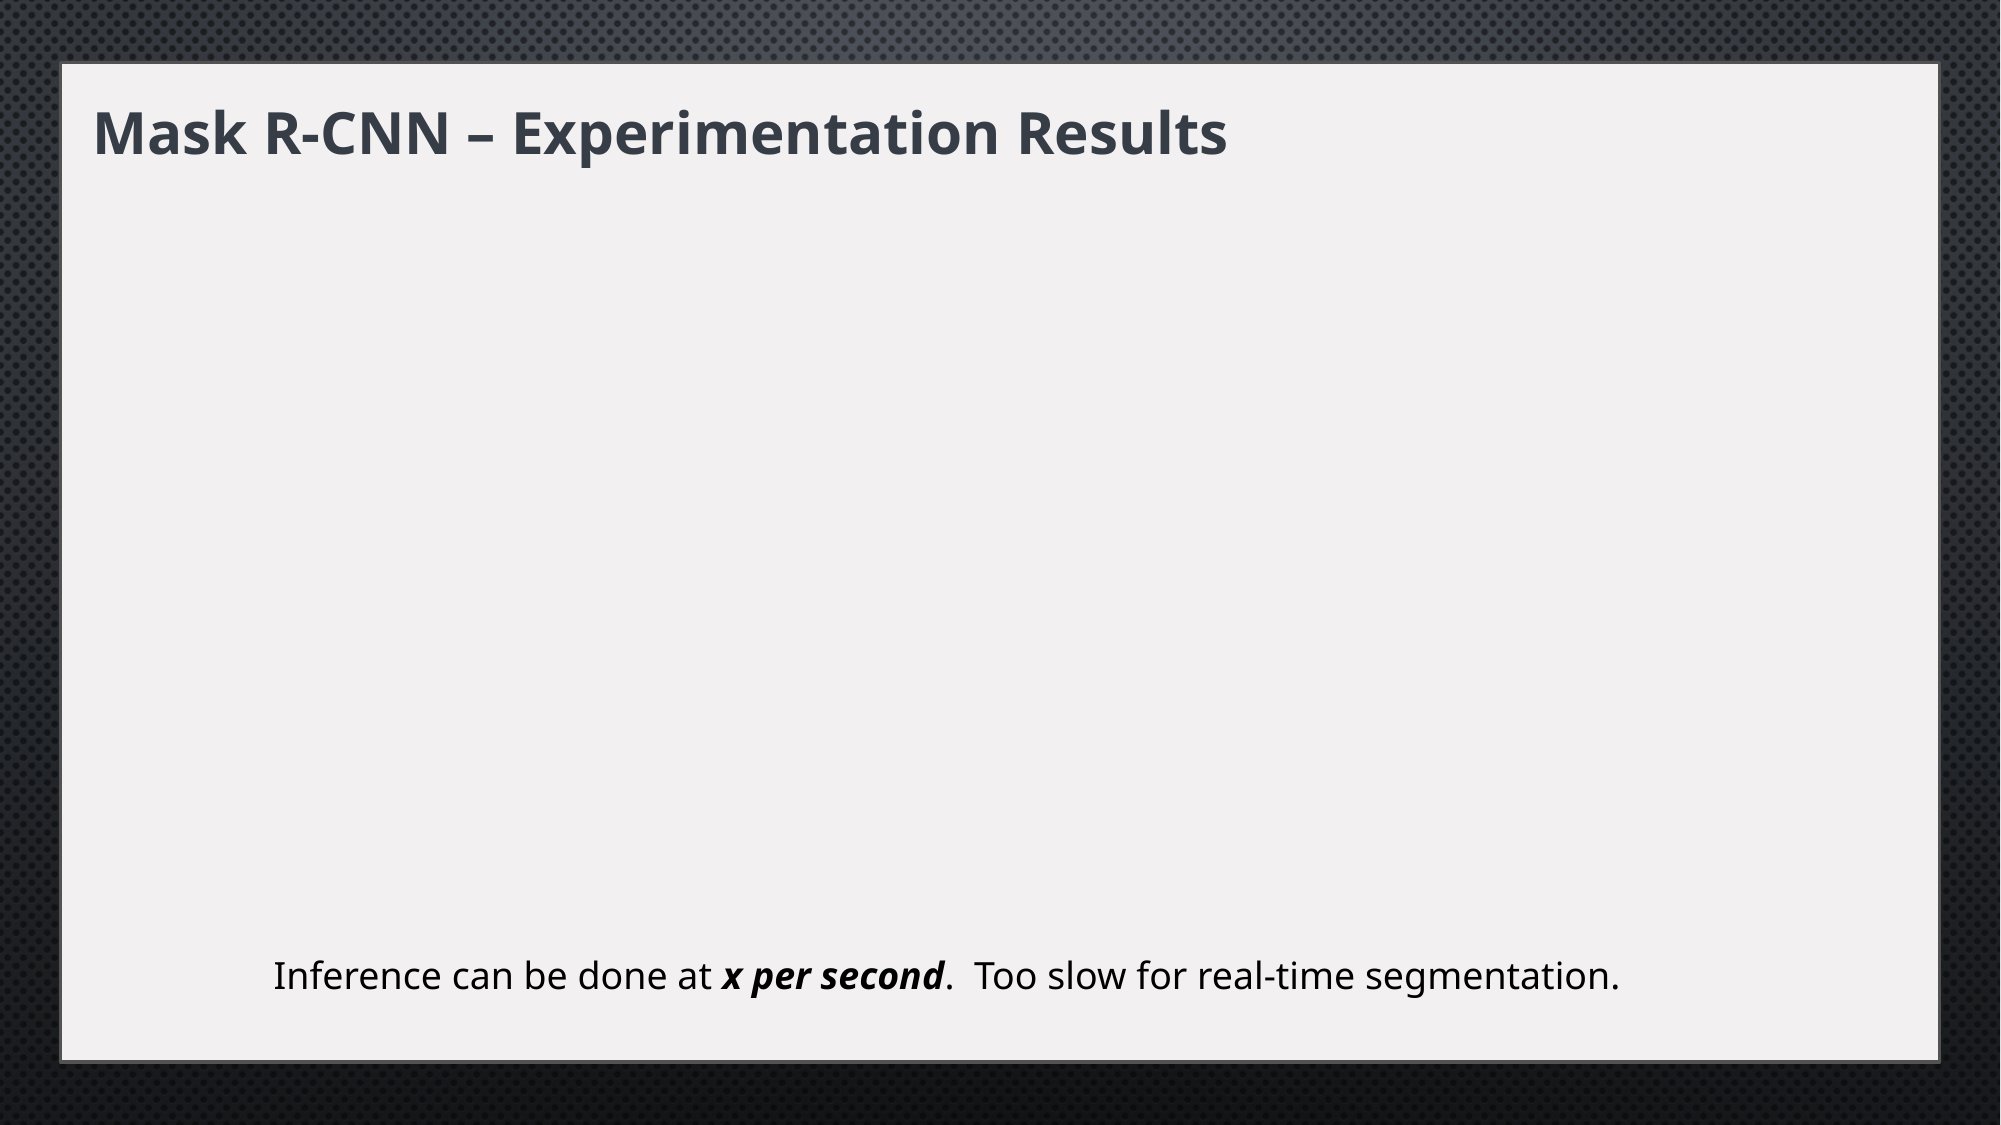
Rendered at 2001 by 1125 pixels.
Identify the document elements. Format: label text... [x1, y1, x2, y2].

text_box Mask R-CNN – Experimentation Results [77, 88, 1244, 174]
text_box Inference can be done at x per second. Too slow for real-time segmentation. [258, 944, 1636, 1005]
